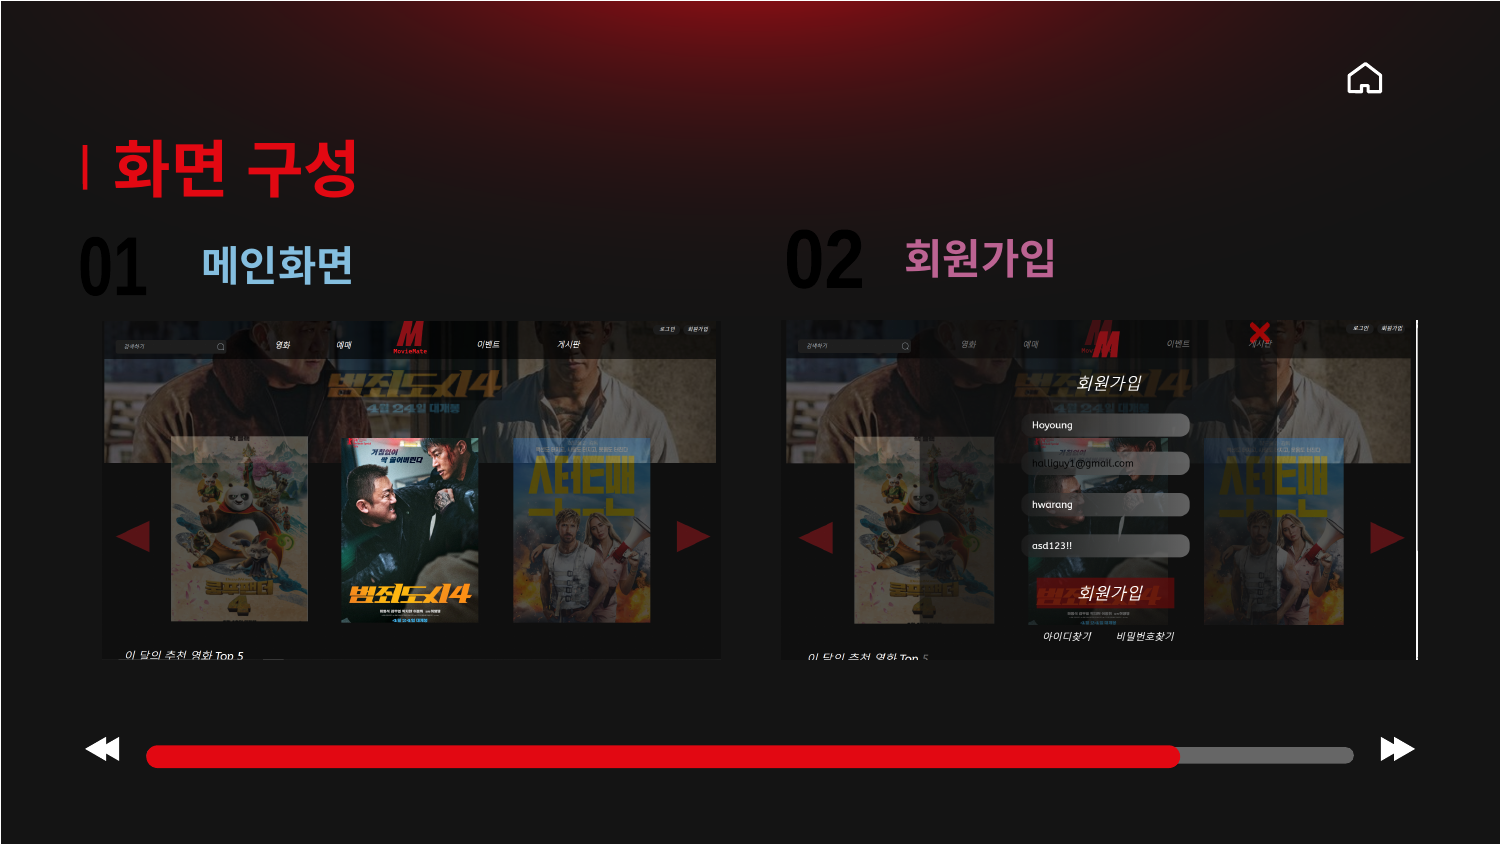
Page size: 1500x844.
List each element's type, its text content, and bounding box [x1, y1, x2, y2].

title 화면 구성 [98, 120, 1382, 215]
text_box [146, 745, 1355, 769]
picture [2, 2, 1500, 844]
text_box [107, 736, 120, 761]
text_box [85, 736, 107, 761]
text_box [1349, 63, 1381, 92]
title 회원가입 [889, 228, 1218, 287]
text_box [1394, 736, 1416, 761]
title 메인화면 [186, 236, 515, 294]
text_box [1380, 736, 1394, 761]
